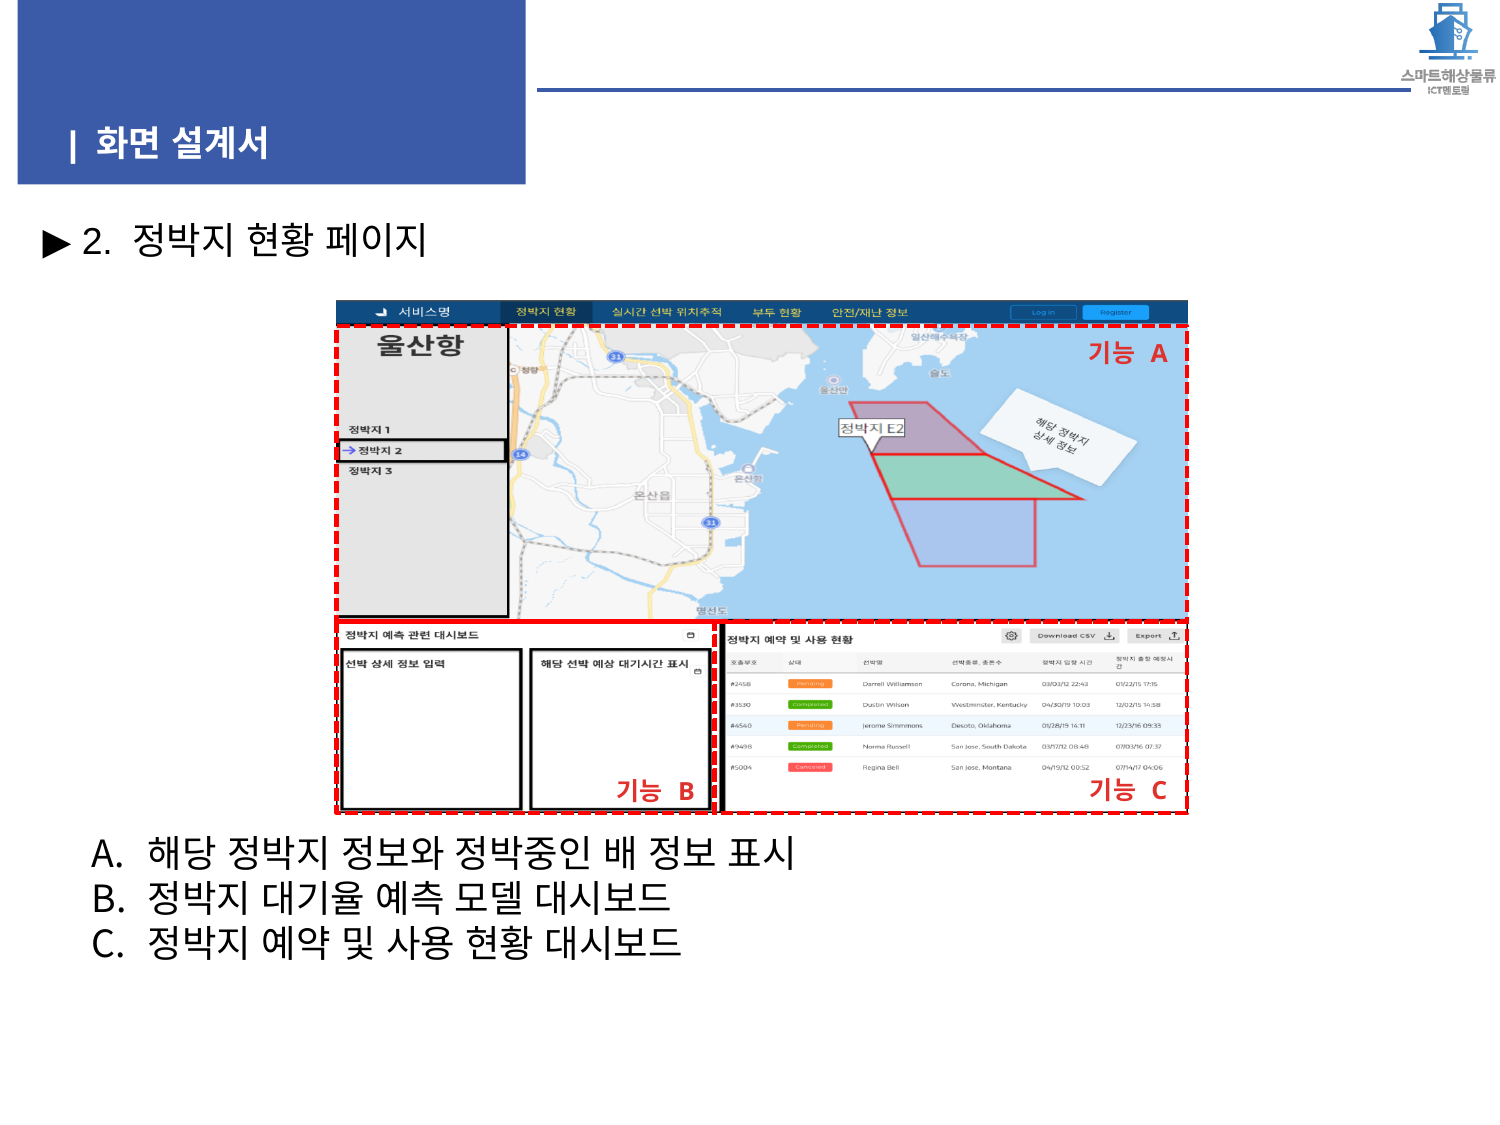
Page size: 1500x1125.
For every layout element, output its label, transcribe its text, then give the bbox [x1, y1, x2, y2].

text_box 해당 정박지 정보와 정박중인 배 정보 표시 정박지 대기율 예측 모델 대시보드 정박지 예약 및 사용 현황 대시보드 [76, 822, 1412, 972]
text_box | 화면 설계서 [53, 113, 526, 163]
text_box [16, 0, 528, 186]
picture [336, 300, 1188, 814]
text_box ▶ 2. 정박지 현황 페이지 [27, 209, 1081, 270]
picture [1400, 2, 1496, 96]
